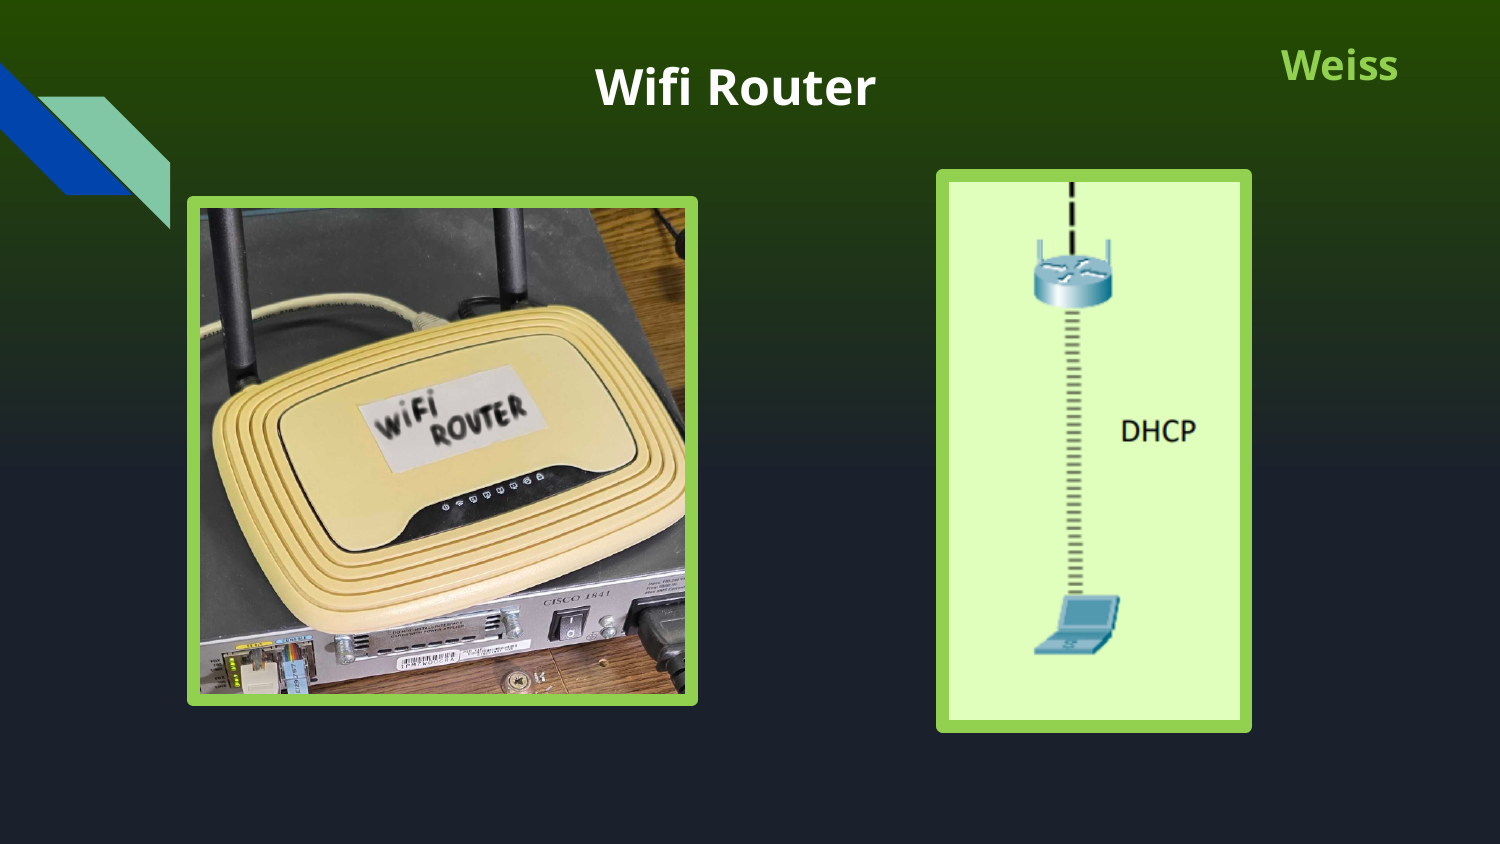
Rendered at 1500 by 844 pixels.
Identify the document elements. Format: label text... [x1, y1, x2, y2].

picture [948, 181, 1240, 721]
title Wifi Router [580, 40, 920, 135]
text_box Weiss [1266, 31, 1432, 97]
picture [199, 207, 686, 694]
